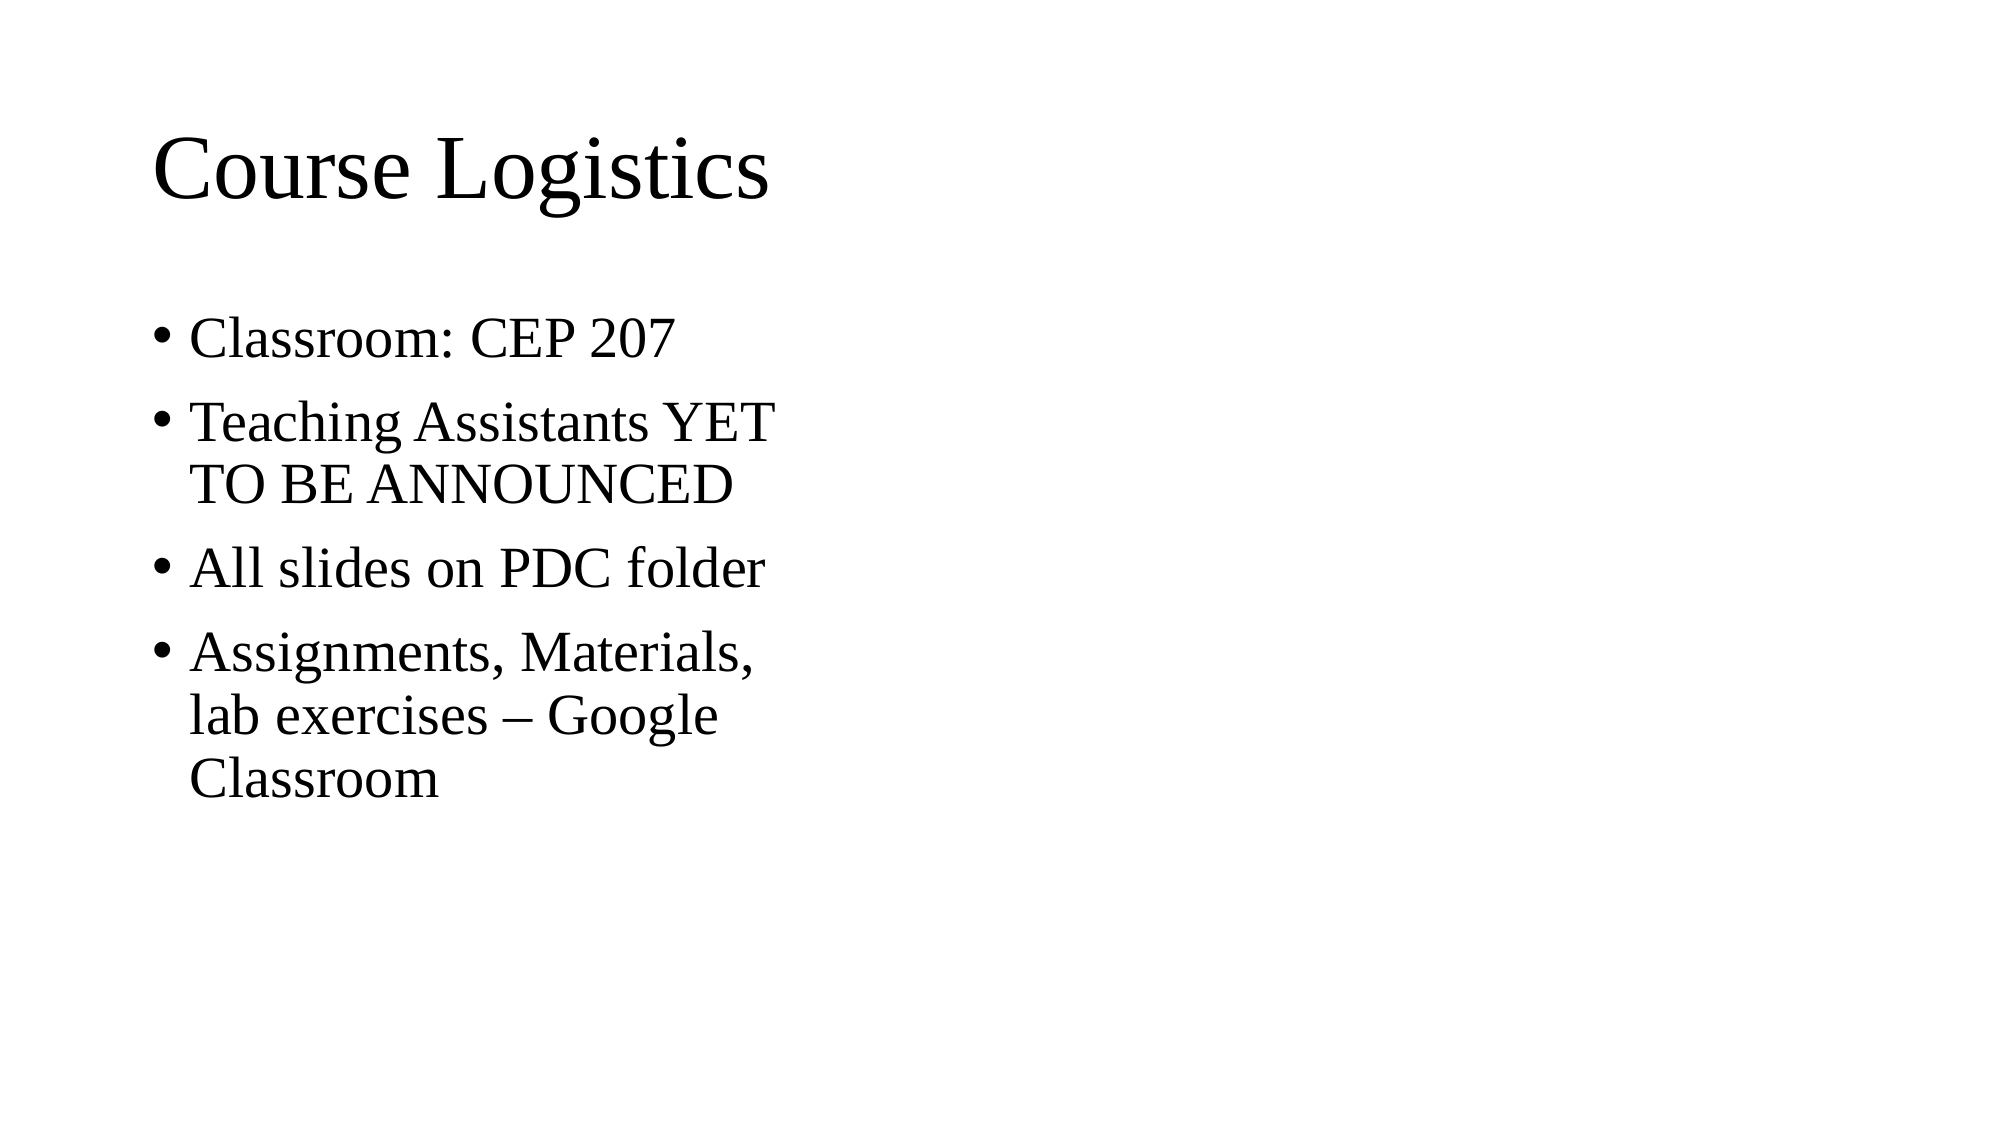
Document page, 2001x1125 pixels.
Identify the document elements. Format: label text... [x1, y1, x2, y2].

list Classroom: CEP 207 Teaching Assistants YET TO BE ANNOUNCED All slides on PDC folder Assignments, Materials, lab exercises – Google Classroom [137, 299, 831, 1014]
title Course Logistics [137, 59, 1863, 278]
